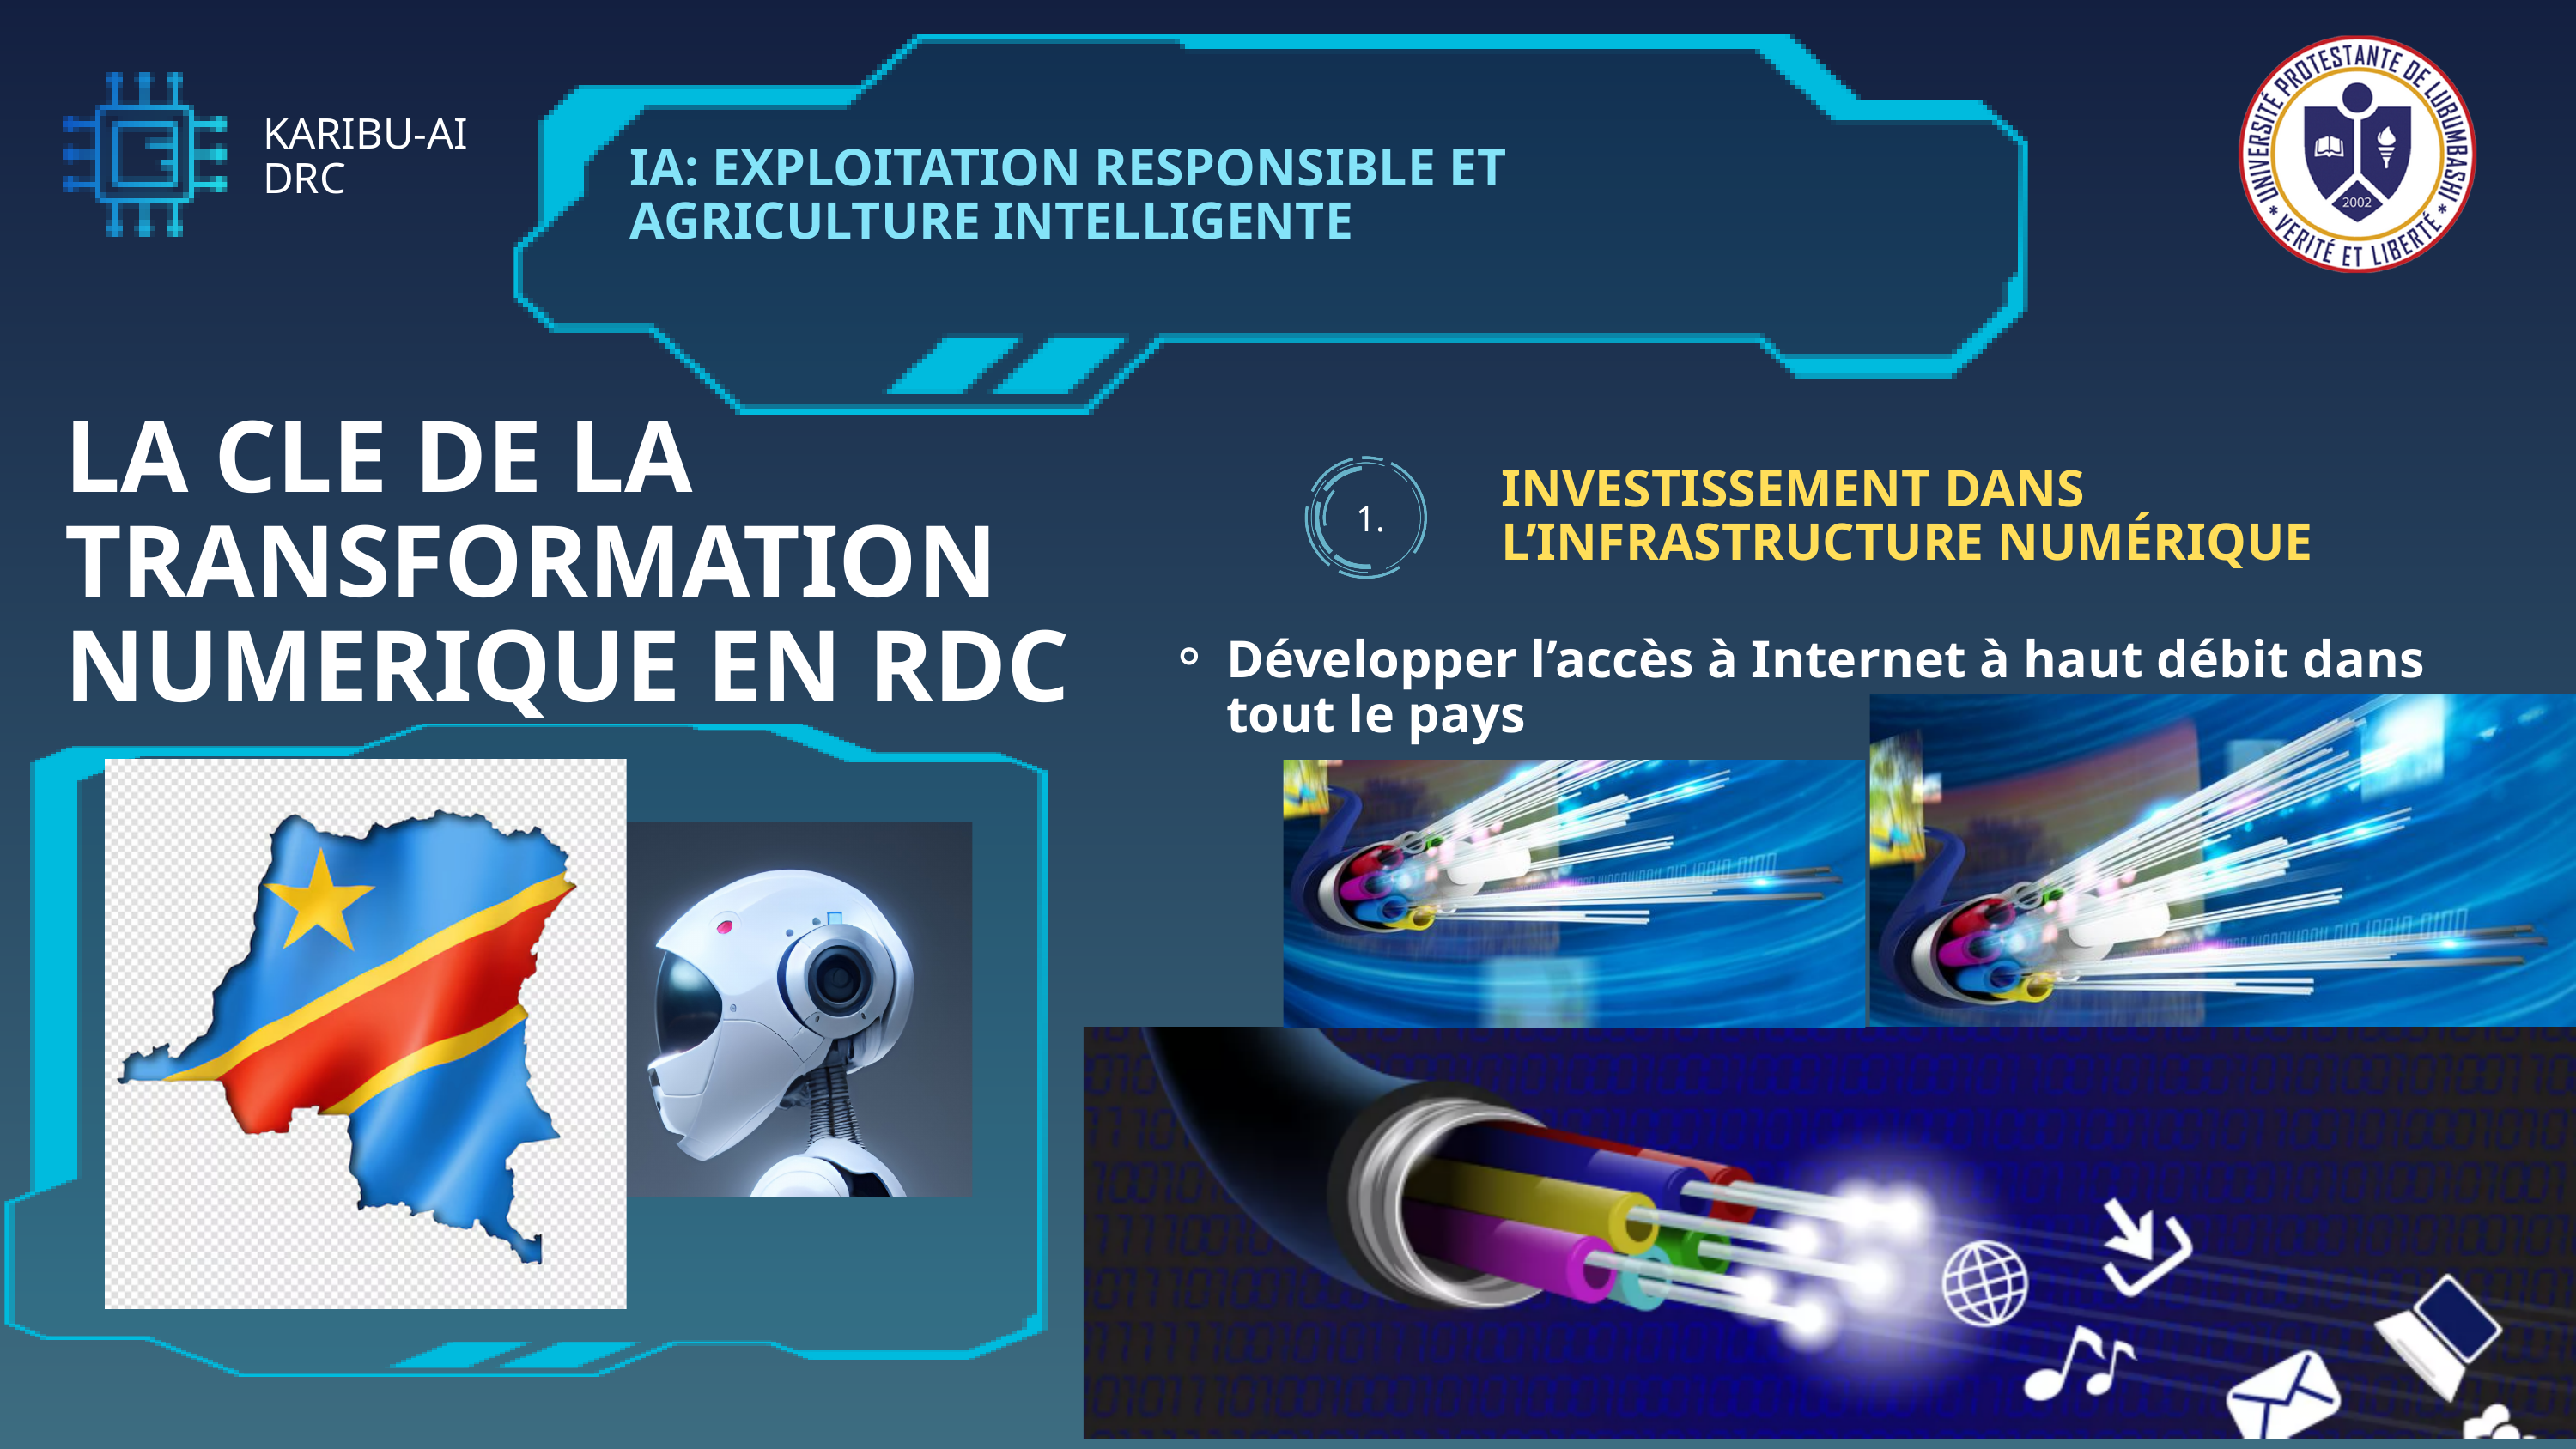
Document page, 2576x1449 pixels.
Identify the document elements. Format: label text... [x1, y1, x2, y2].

text_box INVESTISSEMENT DANS L’INFRASTRUCTURE NUMÉRIQUE [1501, 463, 2432, 625]
text_box [1283, 847, 1866, 1028]
text_box [105, 759, 627, 1309]
text_box [1083, 1027, 2576, 1439]
text_box [1303, 456, 1430, 579]
text_box LA CLE DE LA TRANSFORMATION NUMERIQUE EN RDC [64, 407, 1231, 722]
text_box [513, 34, 2028, 415]
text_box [626, 821, 973, 1197]
text_box [2227, 29, 2491, 279]
text_box [63, 72, 228, 237]
text_box 1. [1355, 501, 1396, 539]
text_box Développer l’accès à Internet à haut débit dans tout le pays [1052, 634, 2511, 847]
text_box [1869, 694, 2576, 1027]
text_box KARIBU-AI DRC [263, 112, 501, 202]
text_box [4, 724, 1048, 1377]
text_box IA: EXPLOITATION RESPONSIBLE ET AGRICULTURE INTELLIGENTE [629, 142, 1616, 250]
